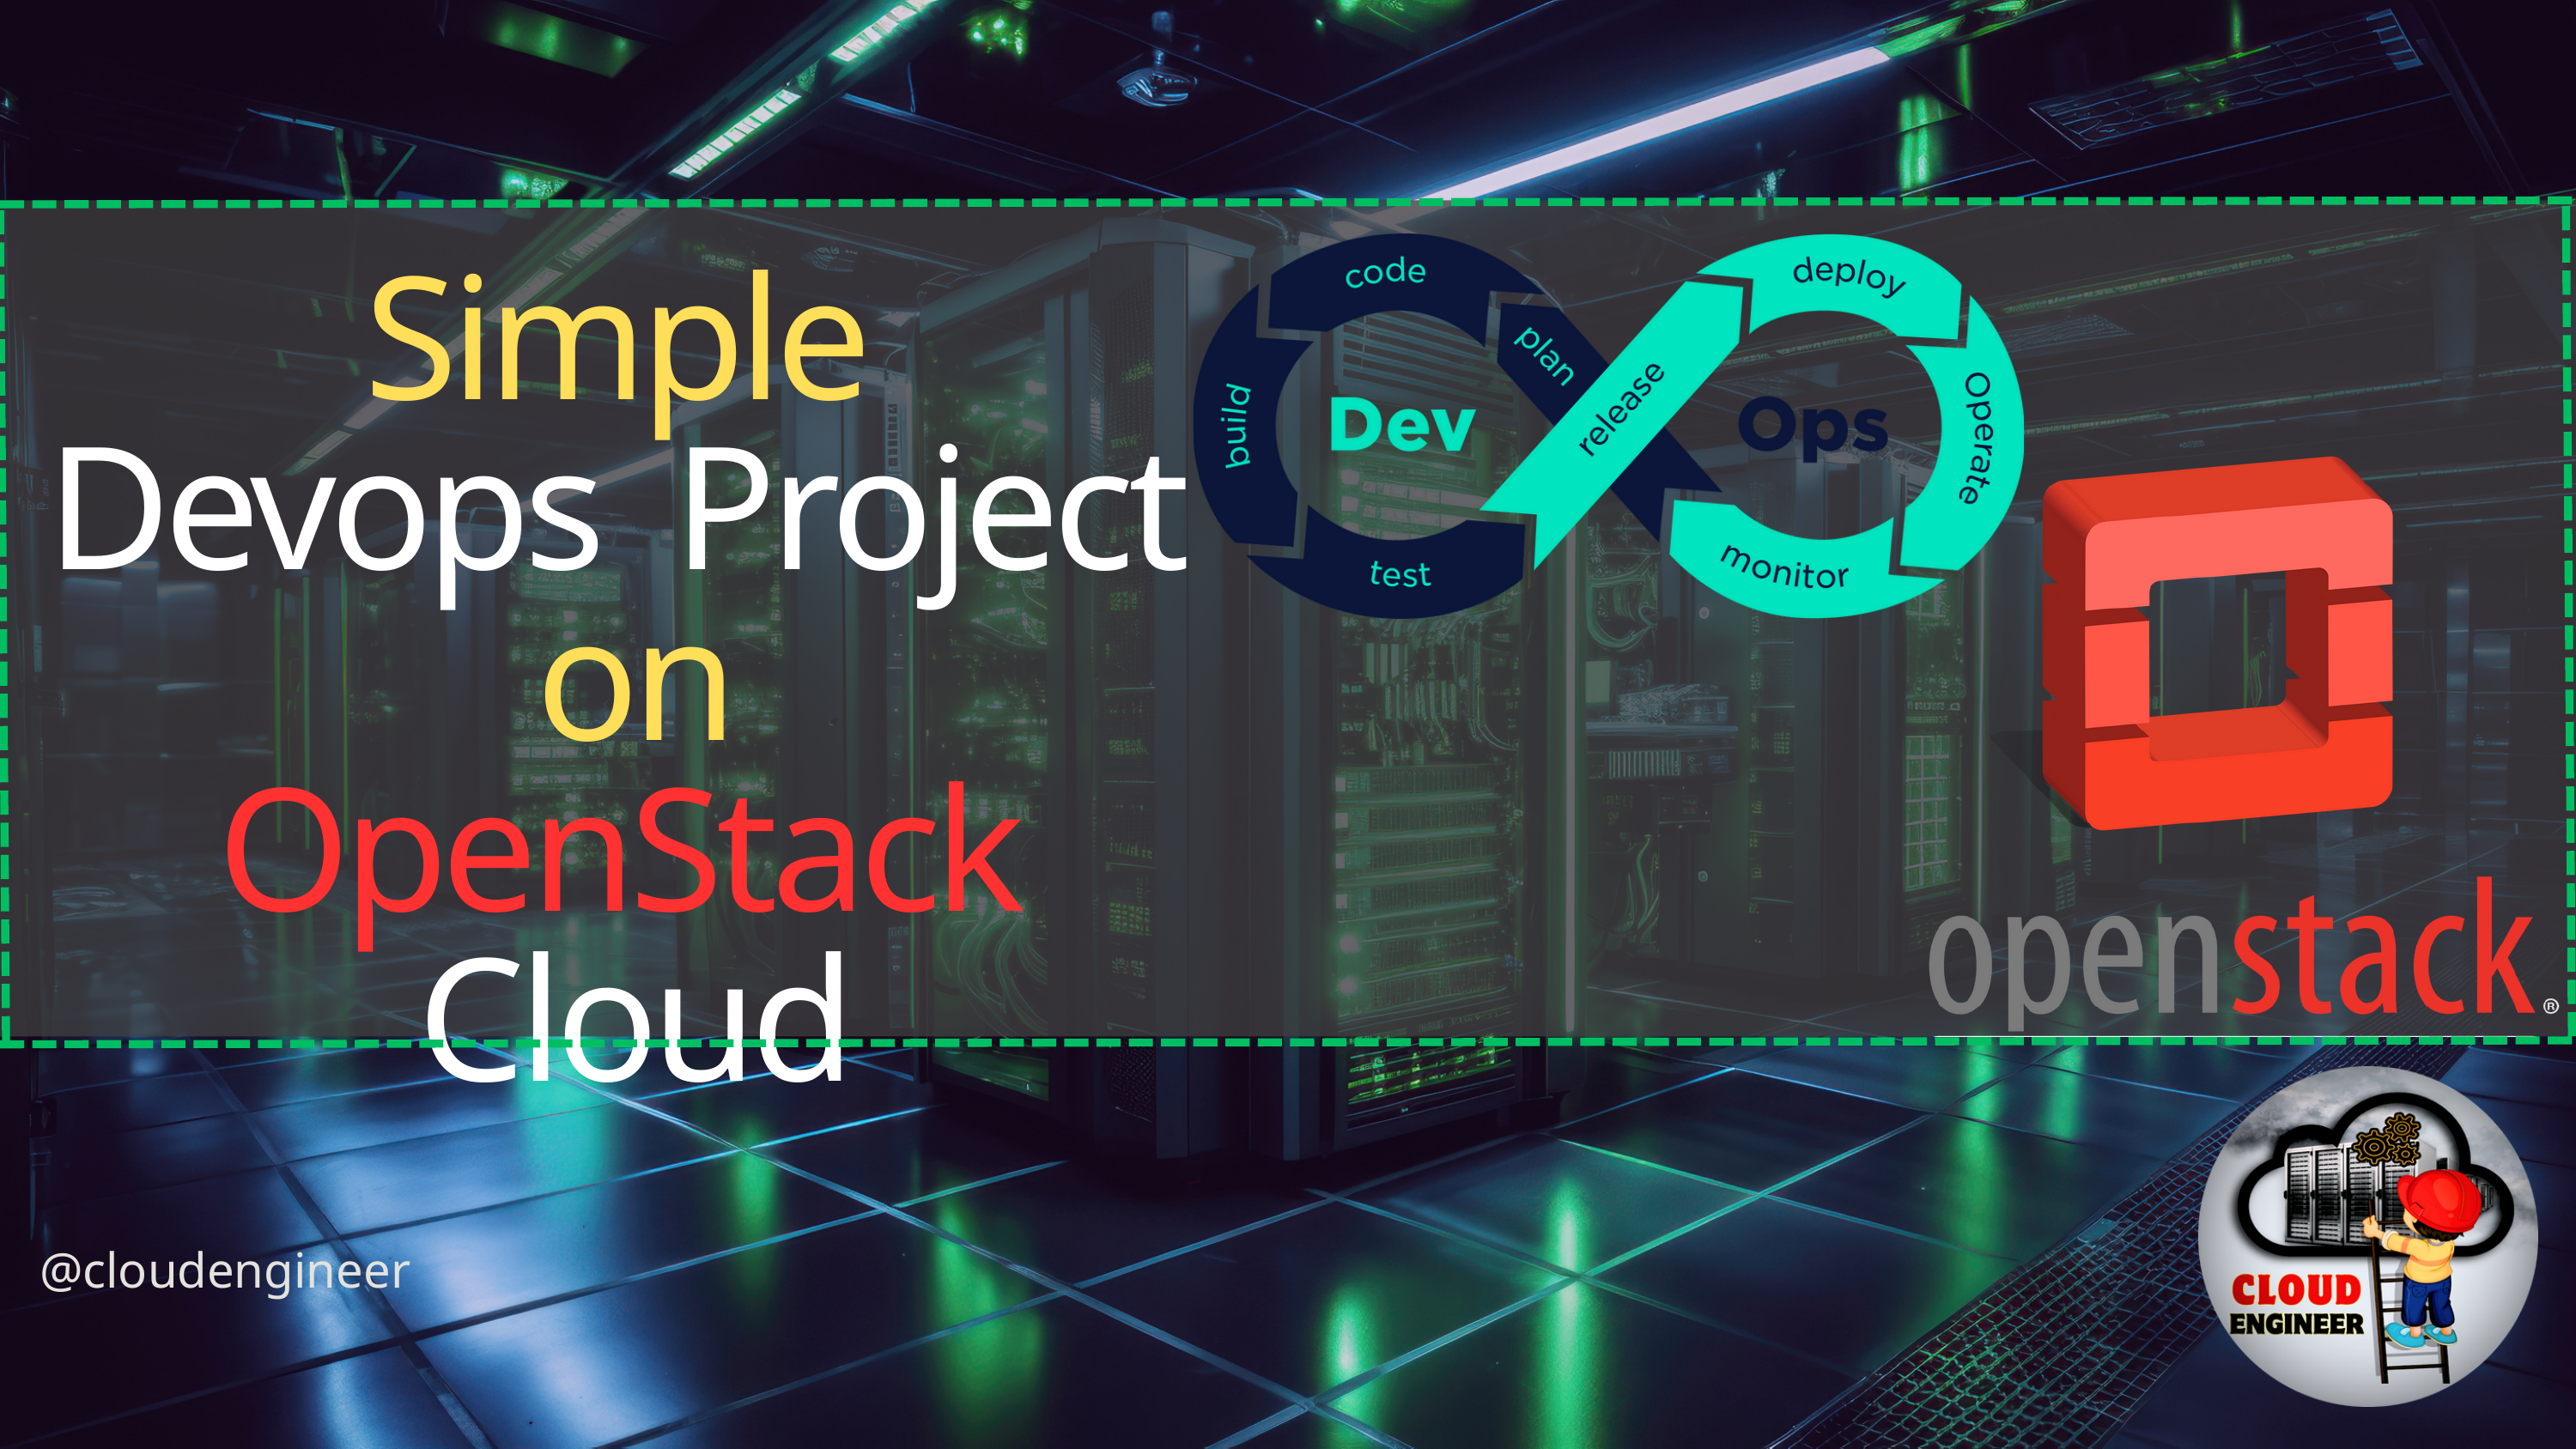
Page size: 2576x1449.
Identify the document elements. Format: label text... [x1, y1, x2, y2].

text_box [1193, 233, 2025, 619]
text_box [2197, 1066, 2538, 1407]
text_box [0, 174, 2576, 1037]
text_box [0, 0, 2576, 174]
text_box [1908, 455, 2576, 1037]
text_box Simple Devops Project on OpenStack Cloud [14, 263, 1261, 1116]
text_box @cloudengineer [39, 1229, 594, 1298]
text_box [0, 1037, 2576, 1449]
